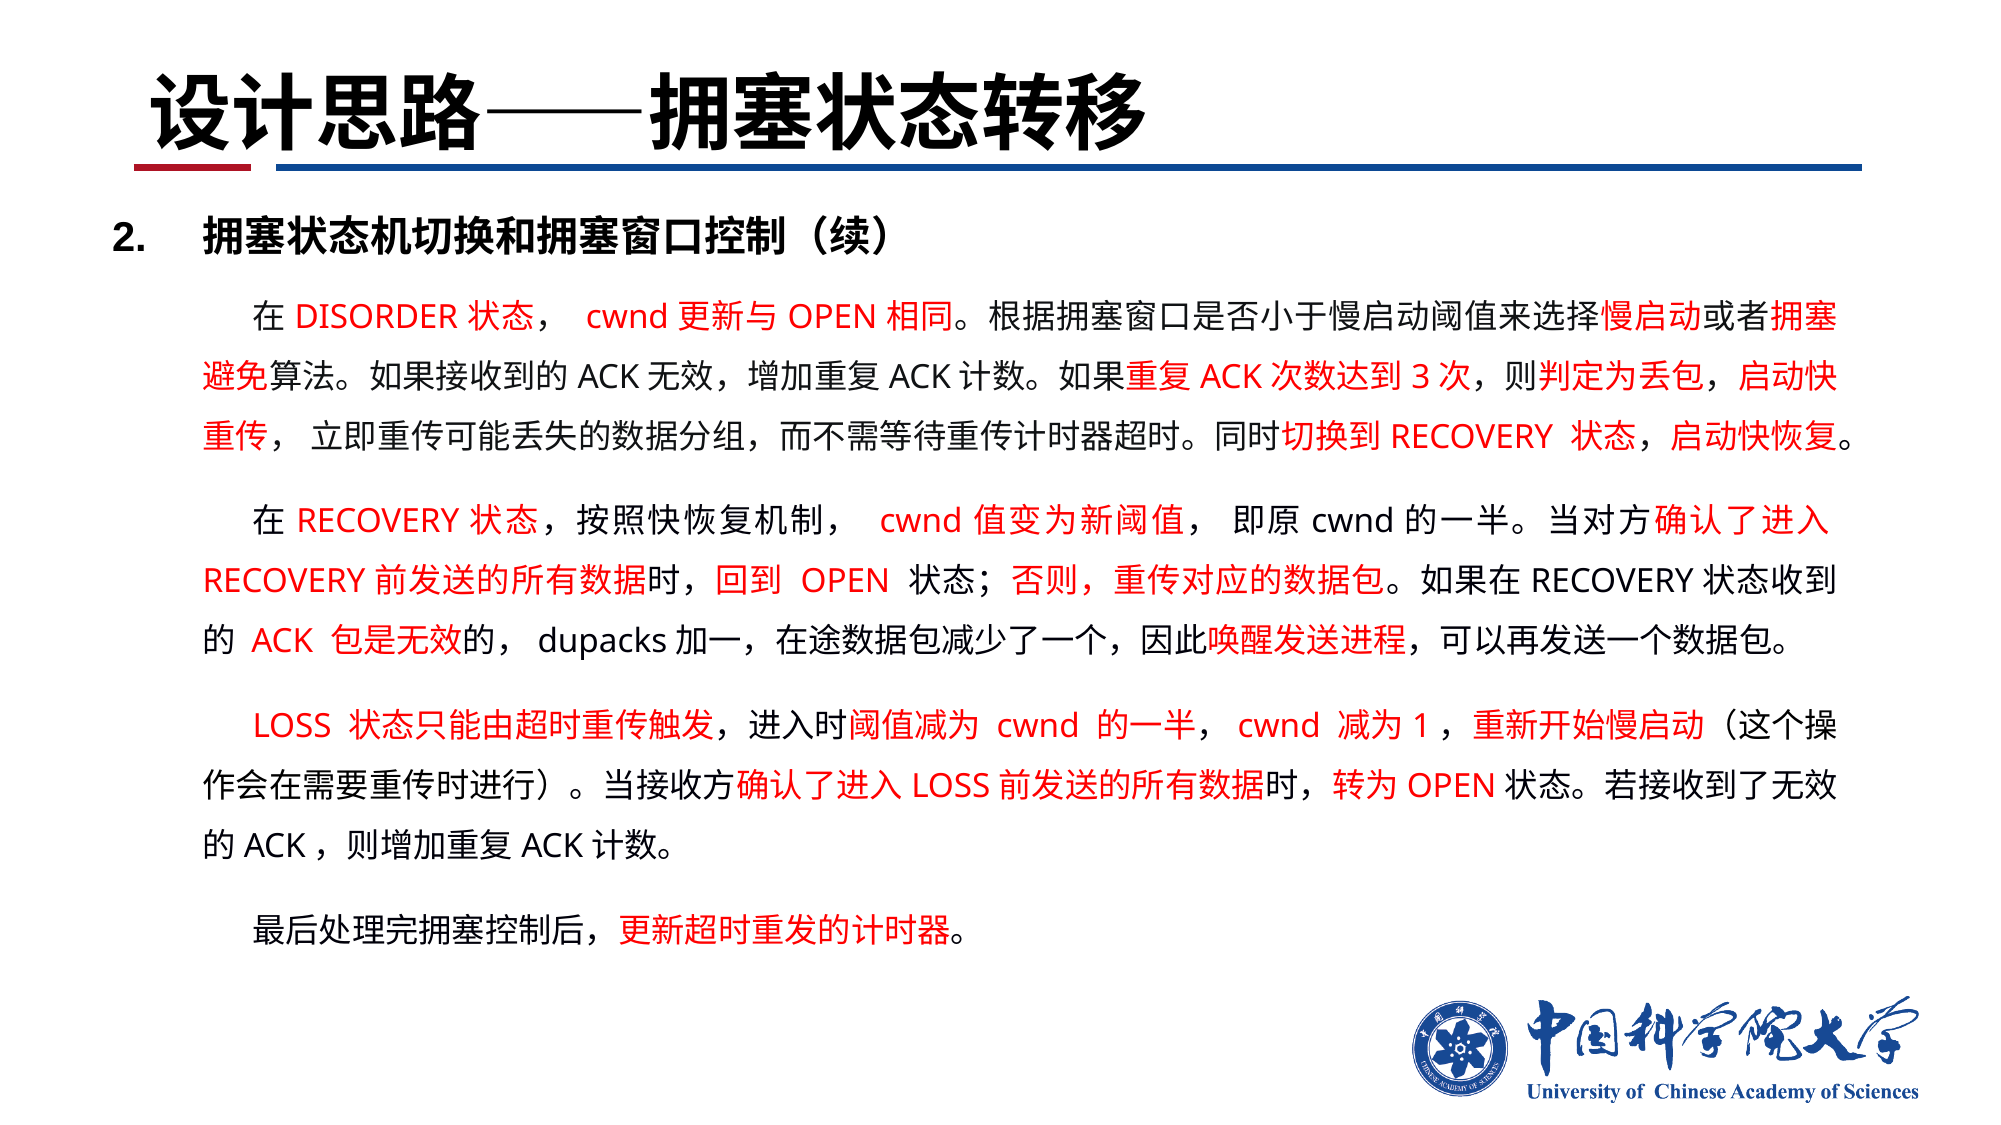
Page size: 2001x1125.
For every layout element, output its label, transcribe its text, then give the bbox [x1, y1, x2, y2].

title 设计思路——拥塞状态转移 [133, 0, 1863, 168]
picture [1412, 996, 1919, 1103]
text_box 在DISORDER状态， cwnd更新与OPEN相同。根据拥塞窗口是否小于慢启动阈值来选择慢启动或者拥塞避免算法。如果接收到的ACK无效，增加重复ACK计数。如果重复ACK次数达到3次，则判定为丢包，启动快重传， 立即重传可能丢失的数据分组，而不需等待重传计时器超时。同时切换到RECOVERY 状态，启动快恢复。 在RECOVERY状态，按照快恢复机制， cwnd值变为新阈值， 即原cwnd的一半。当对方确认了进入RECOVERY前发送的所有数据时，回到 OPEN 状态；否则，重传对应的数据包。如果在RECOVERY状态收到的 ACK 包是无效的，dupacks加一，在途数据包减少了一个，因此唤醒发送进程，可以再发送一个数据包。 LOSS 状态只能由超时重传触发，进入时阈值减为 cwnd 的一半，cwnd 减为1，重新开始慢启动（这个操作会在需要重传时进行）。当接收方确认了进入LOSS前发送的所有数据时，转为OPEN状态。若接收到了无效的ACK，则增加重复ACK计数。 最后处理完拥塞控制后，更新超时重发的计时器。 [56, 267, 1853, 1014]
text_box 2. 拥塞状态机切换和拥塞窗口控制（续） [97, 202, 1218, 267]
